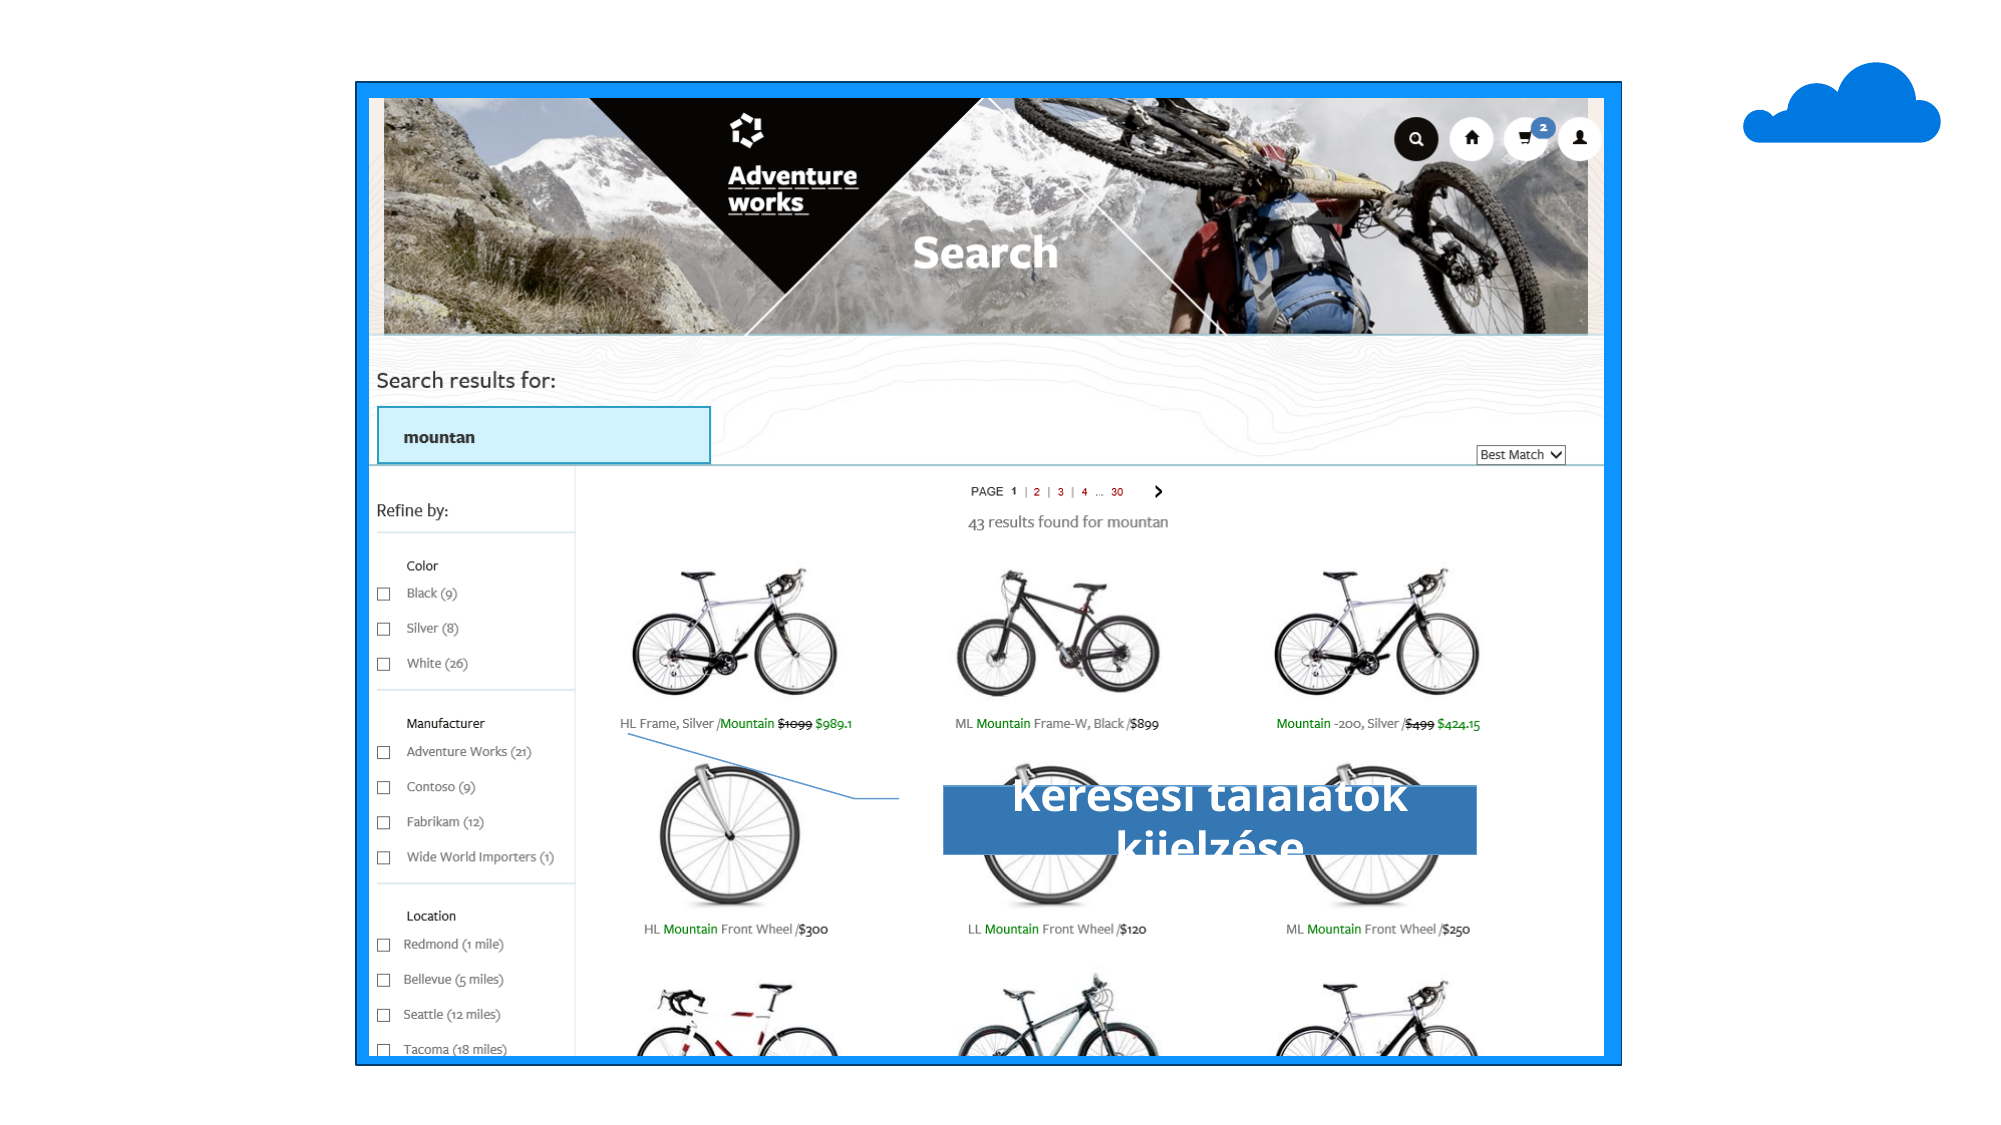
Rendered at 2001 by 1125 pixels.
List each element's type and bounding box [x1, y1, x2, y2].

text_box [355, 81, 1622, 1066]
picture [369, 98, 1604, 1057]
